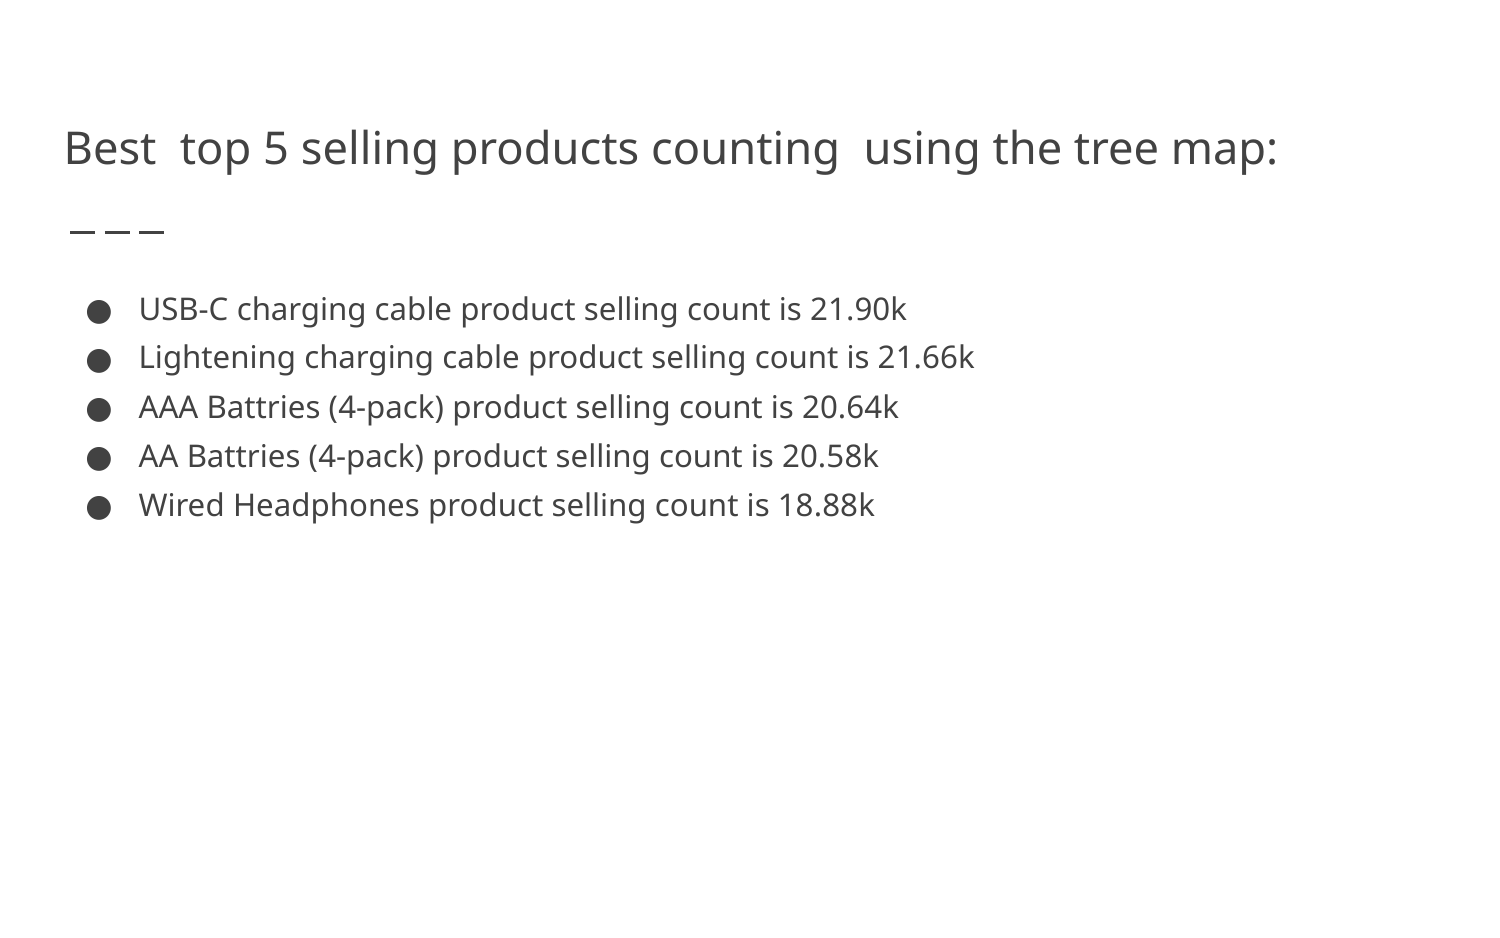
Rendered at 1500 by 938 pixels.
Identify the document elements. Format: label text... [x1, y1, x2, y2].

list USB-C charging cable product selling count is 21.90k Lightening charging cable product selling count is 21.66k AAA Battries (4-pack) product selling count is 20.64k AA Battries (4-pack) product selling count is 20.58k Wired Headphones product selling count is 18.88k [51, 267, 1449, 833]
title Best top 5 selling products counting using the tree map: [51, 56, 1449, 191]
